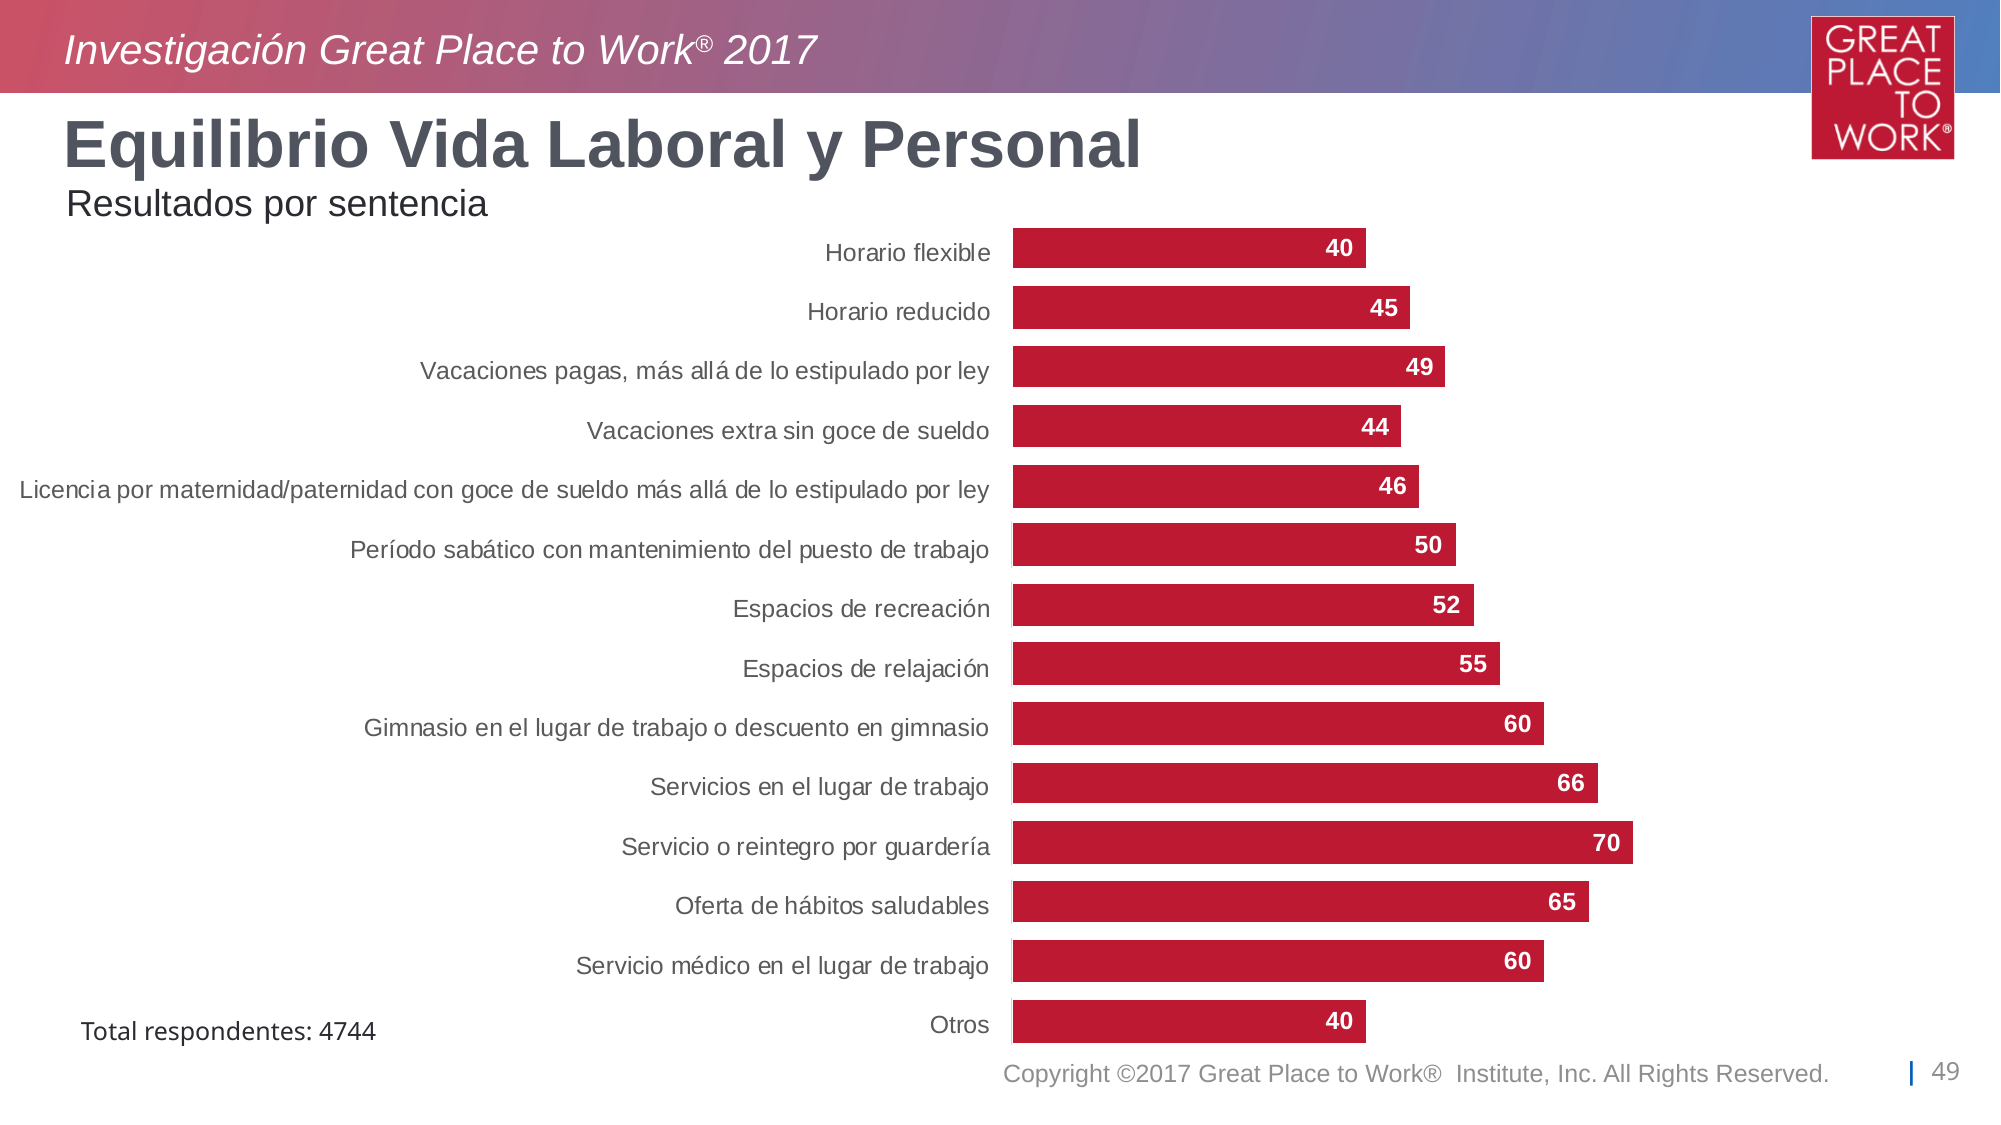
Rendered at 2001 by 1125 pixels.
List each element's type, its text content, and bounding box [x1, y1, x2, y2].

picture [0, 128, 1979, 1114]
picture [0, 0, 2000, 93]
title Equilibrio Vida Laboral y Personal [48, 92, 1976, 128]
subtitle Investigación Great Place to Work® 2017 [48, 21, 1894, 90]
